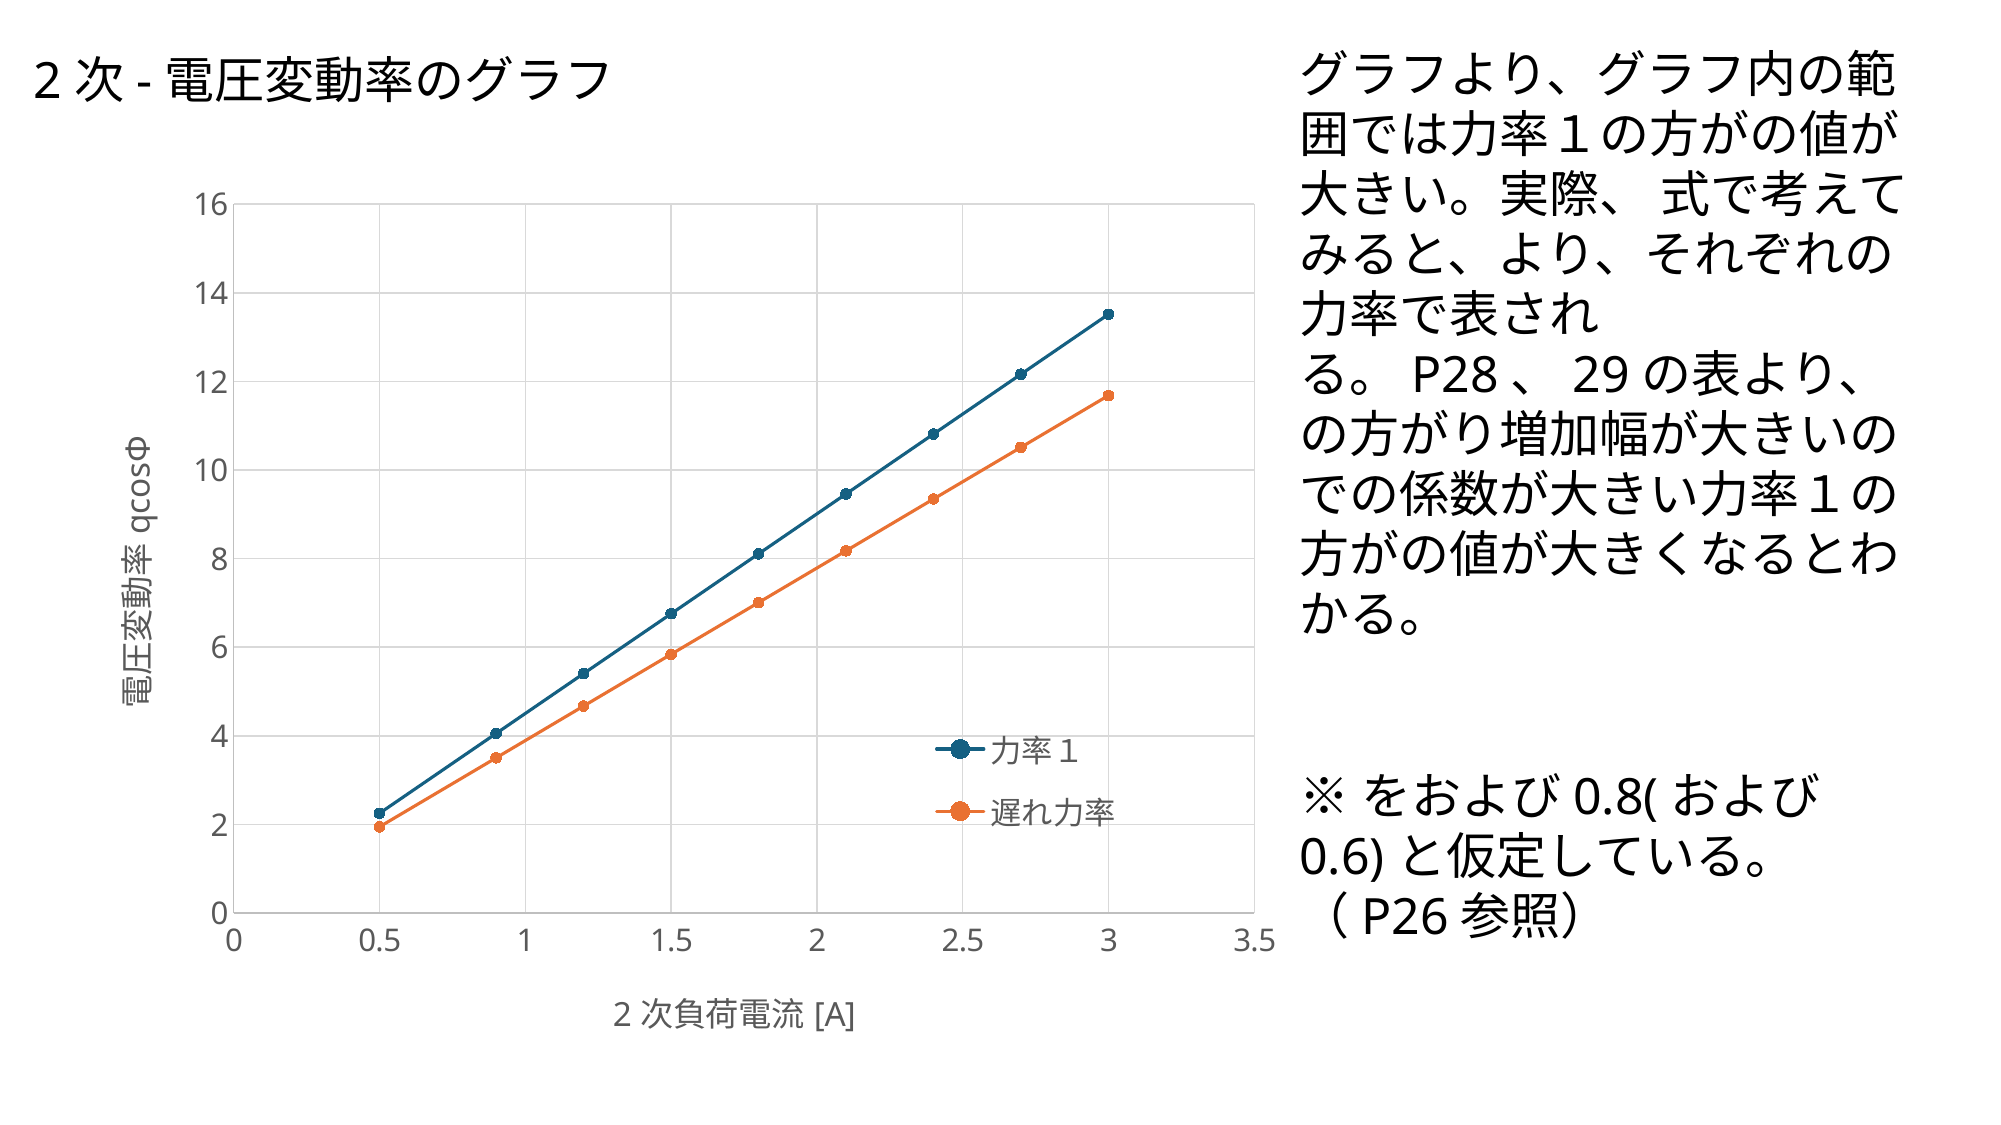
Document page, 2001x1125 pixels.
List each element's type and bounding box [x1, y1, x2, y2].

chart [74, 164, 1301, 1072]
